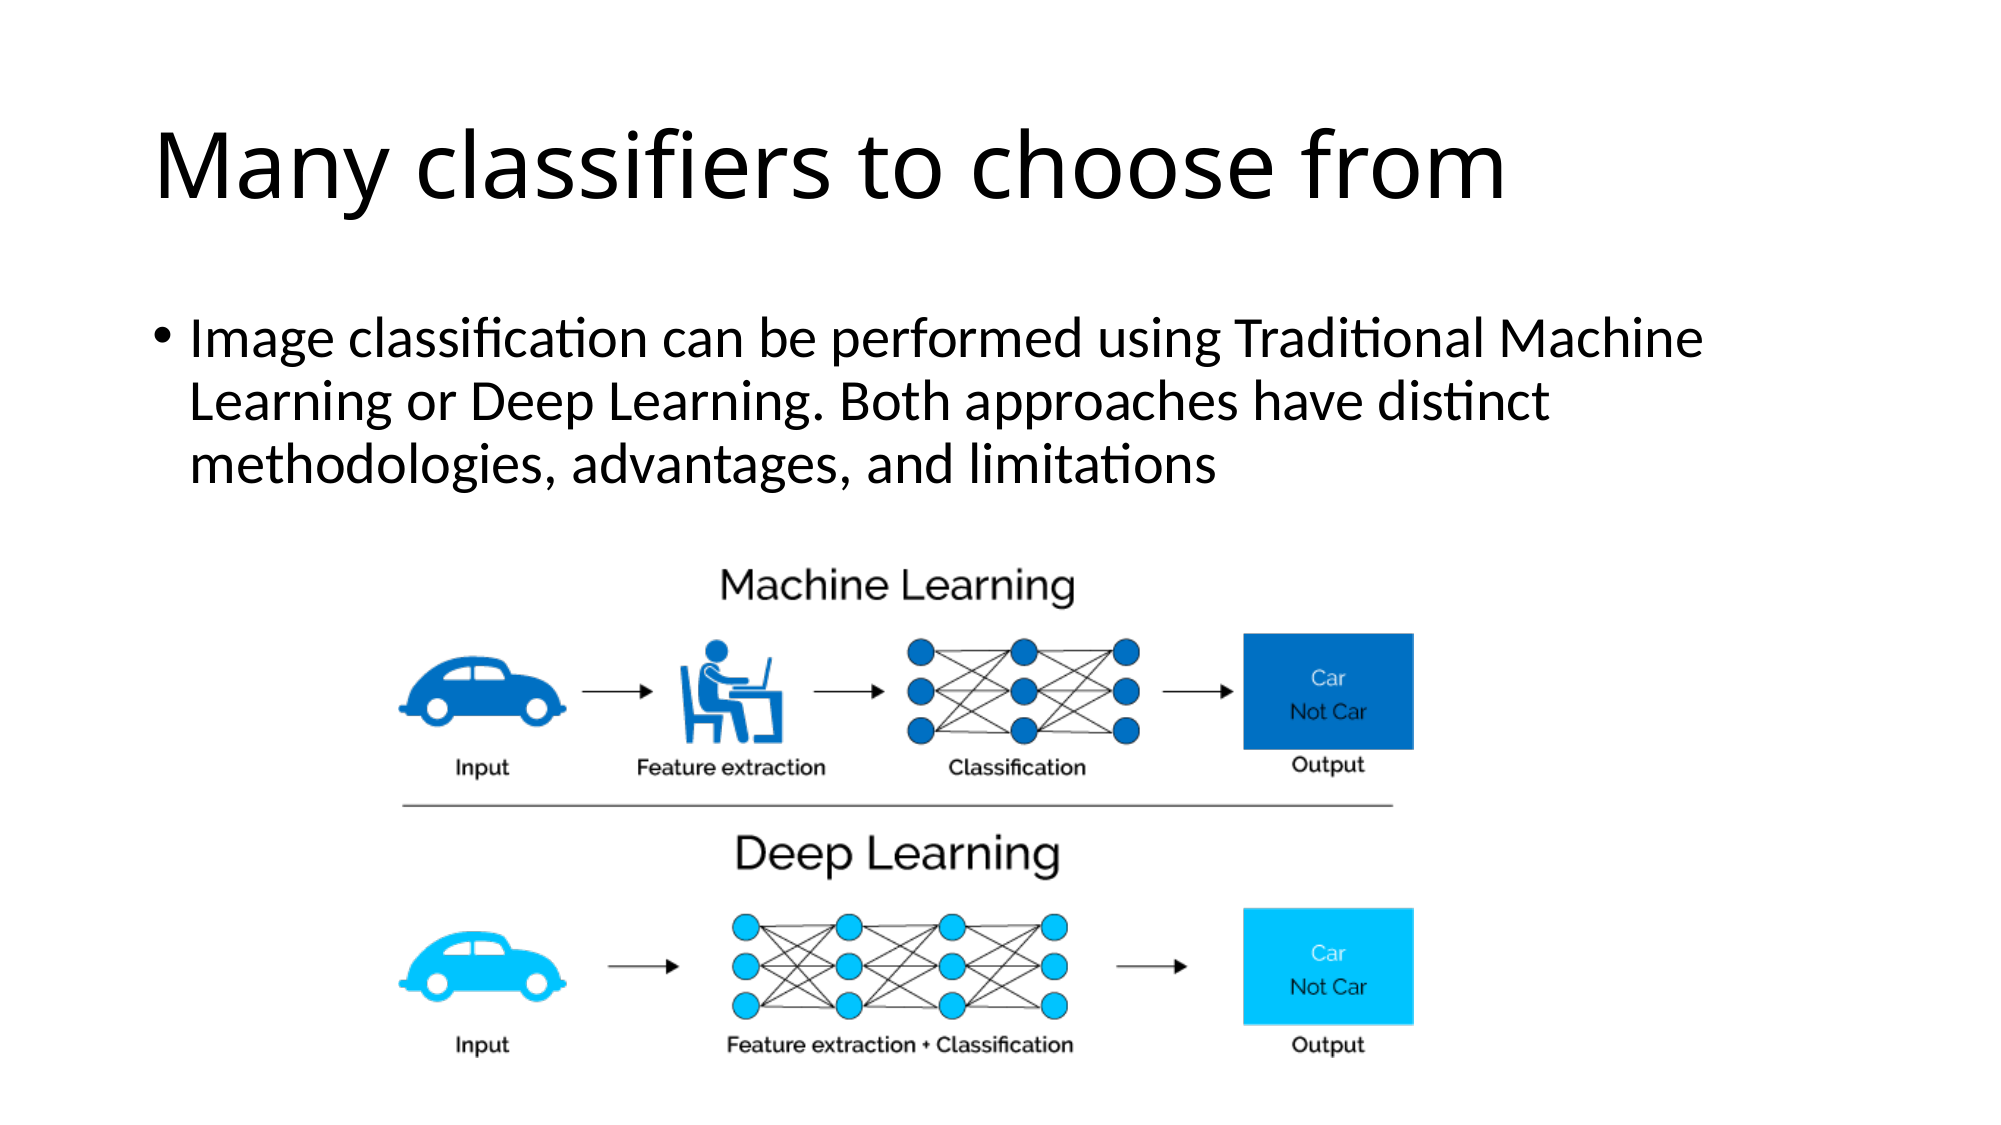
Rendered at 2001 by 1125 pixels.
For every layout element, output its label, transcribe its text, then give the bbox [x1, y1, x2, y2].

title Many classifiers to choose from [137, 59, 1863, 278]
list Image classification can be performed using Traditional Machine Learning or Deep Learning. Both approaches have distinct methodologies, advantages, and limitations [137, 299, 1863, 1014]
picture [398, 562, 1414, 1058]
